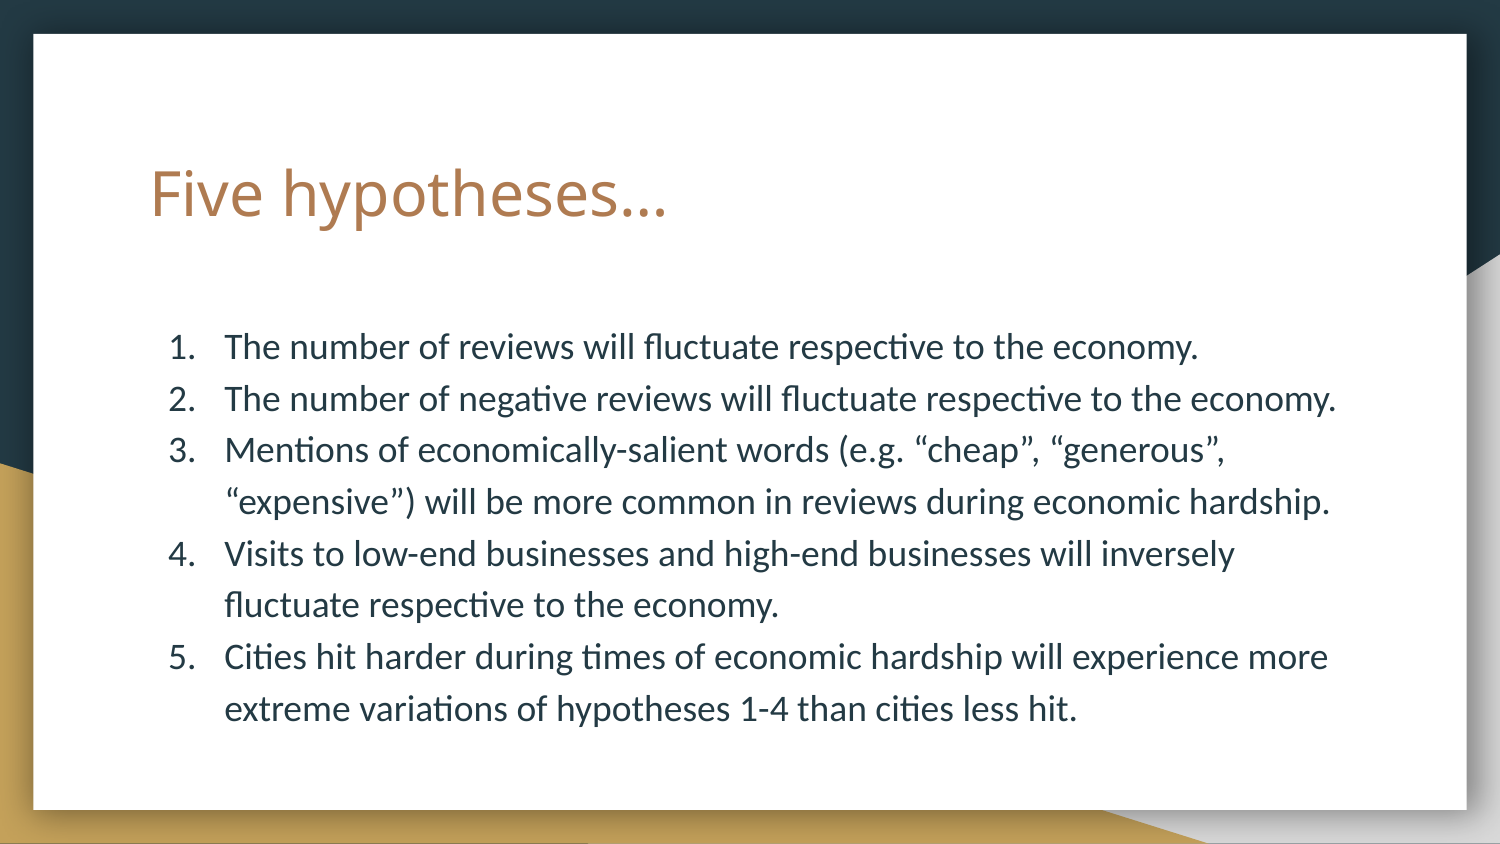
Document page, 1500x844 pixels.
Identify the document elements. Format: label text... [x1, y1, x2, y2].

title Five hypotheses… [134, 138, 1366, 296]
list The number of reviews will fluctuate respective to the economy. The number of negative reviews will fluctuate respective to the economy. Mentions of economically-salient words (e.g. “cheap”, “generous”, “expensive”) will be more common in reviews during economic hardship. Visits to low-end businesses and high-end businesses will inversely fluctuate respective to the economy. Cities hit harder during times of economic hardship will experience more extreme variations of hypotheses 1-4 than cities less hit. [134, 300, 1366, 729]
